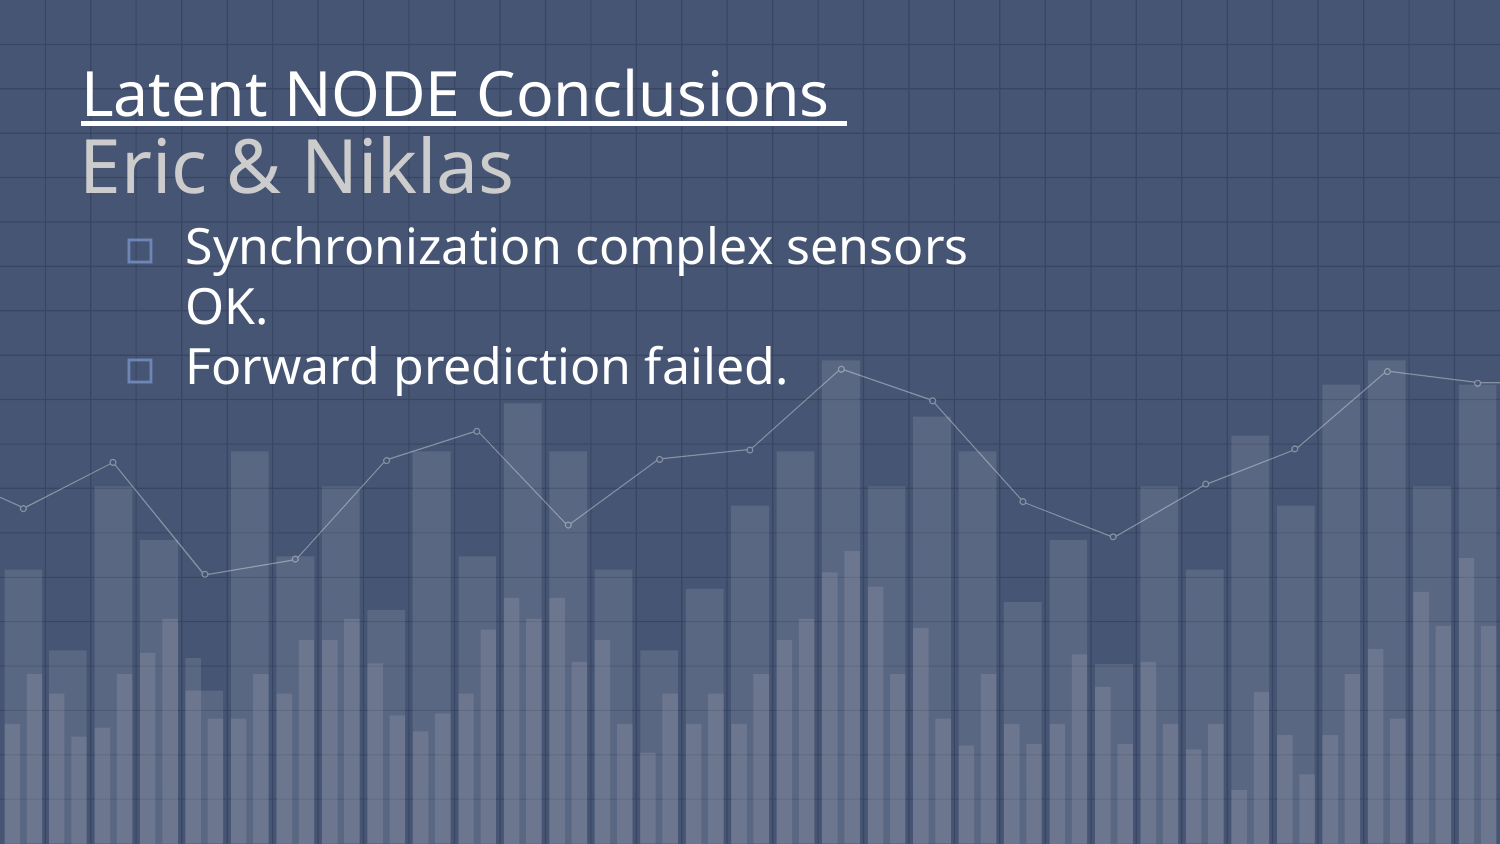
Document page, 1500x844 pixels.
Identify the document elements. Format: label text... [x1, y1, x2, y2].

title Latent NODE Conclusions [66, 38, 1335, 103]
list Synchronization complex sensors OK. Forward prediction failed. [95, 199, 1041, 391]
title Eric & Niklas [64, 103, 1500, 217]
